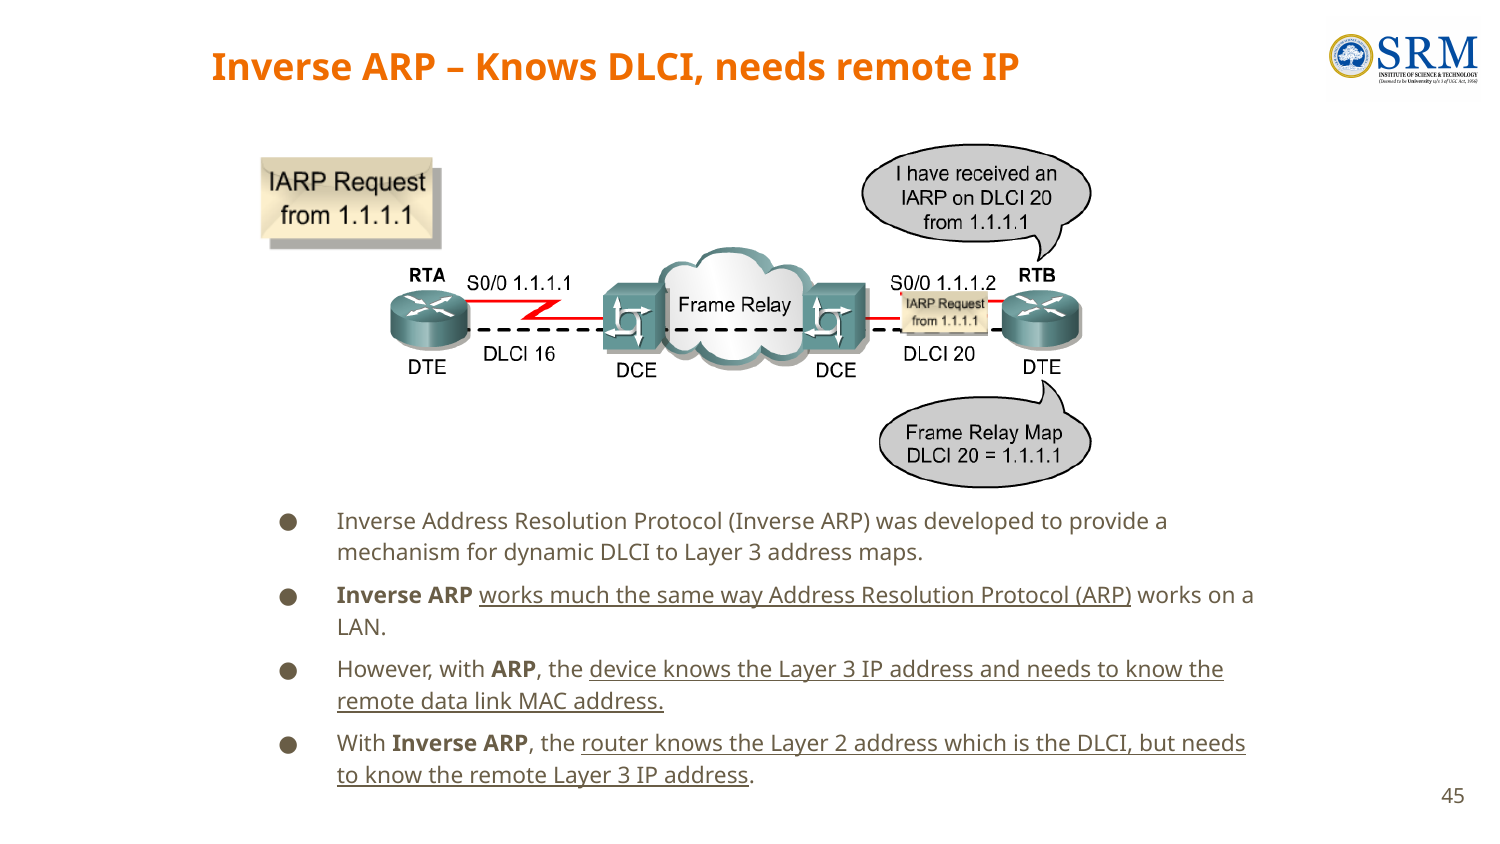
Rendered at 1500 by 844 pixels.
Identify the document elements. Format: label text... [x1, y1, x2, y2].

title Inverse ARP – Knows DLCI, needs remote IP [196, 28, 1294, 104]
slide_number 45 [1389, 764, 1480, 830]
list Inverse Address Resolution Protocol (Inverse ARP) was developed to provide a mechanism for dynamic DLCI to Layer 3 address maps. Inverse ARP works much the same way Address Resolution Protocol (ARP) works on a LAN. However, with ARP, the device knows the Layer 3 IP address and needs to know the remote data link MAC address. With Inverse ARP, the router knows the Layer 2 address which is the DLCI, but needs to know the remote Layer 3 IP address. [243, 487, 1276, 807]
picture [252, 140, 1098, 494]
picture [1326, 16, 1481, 103]
